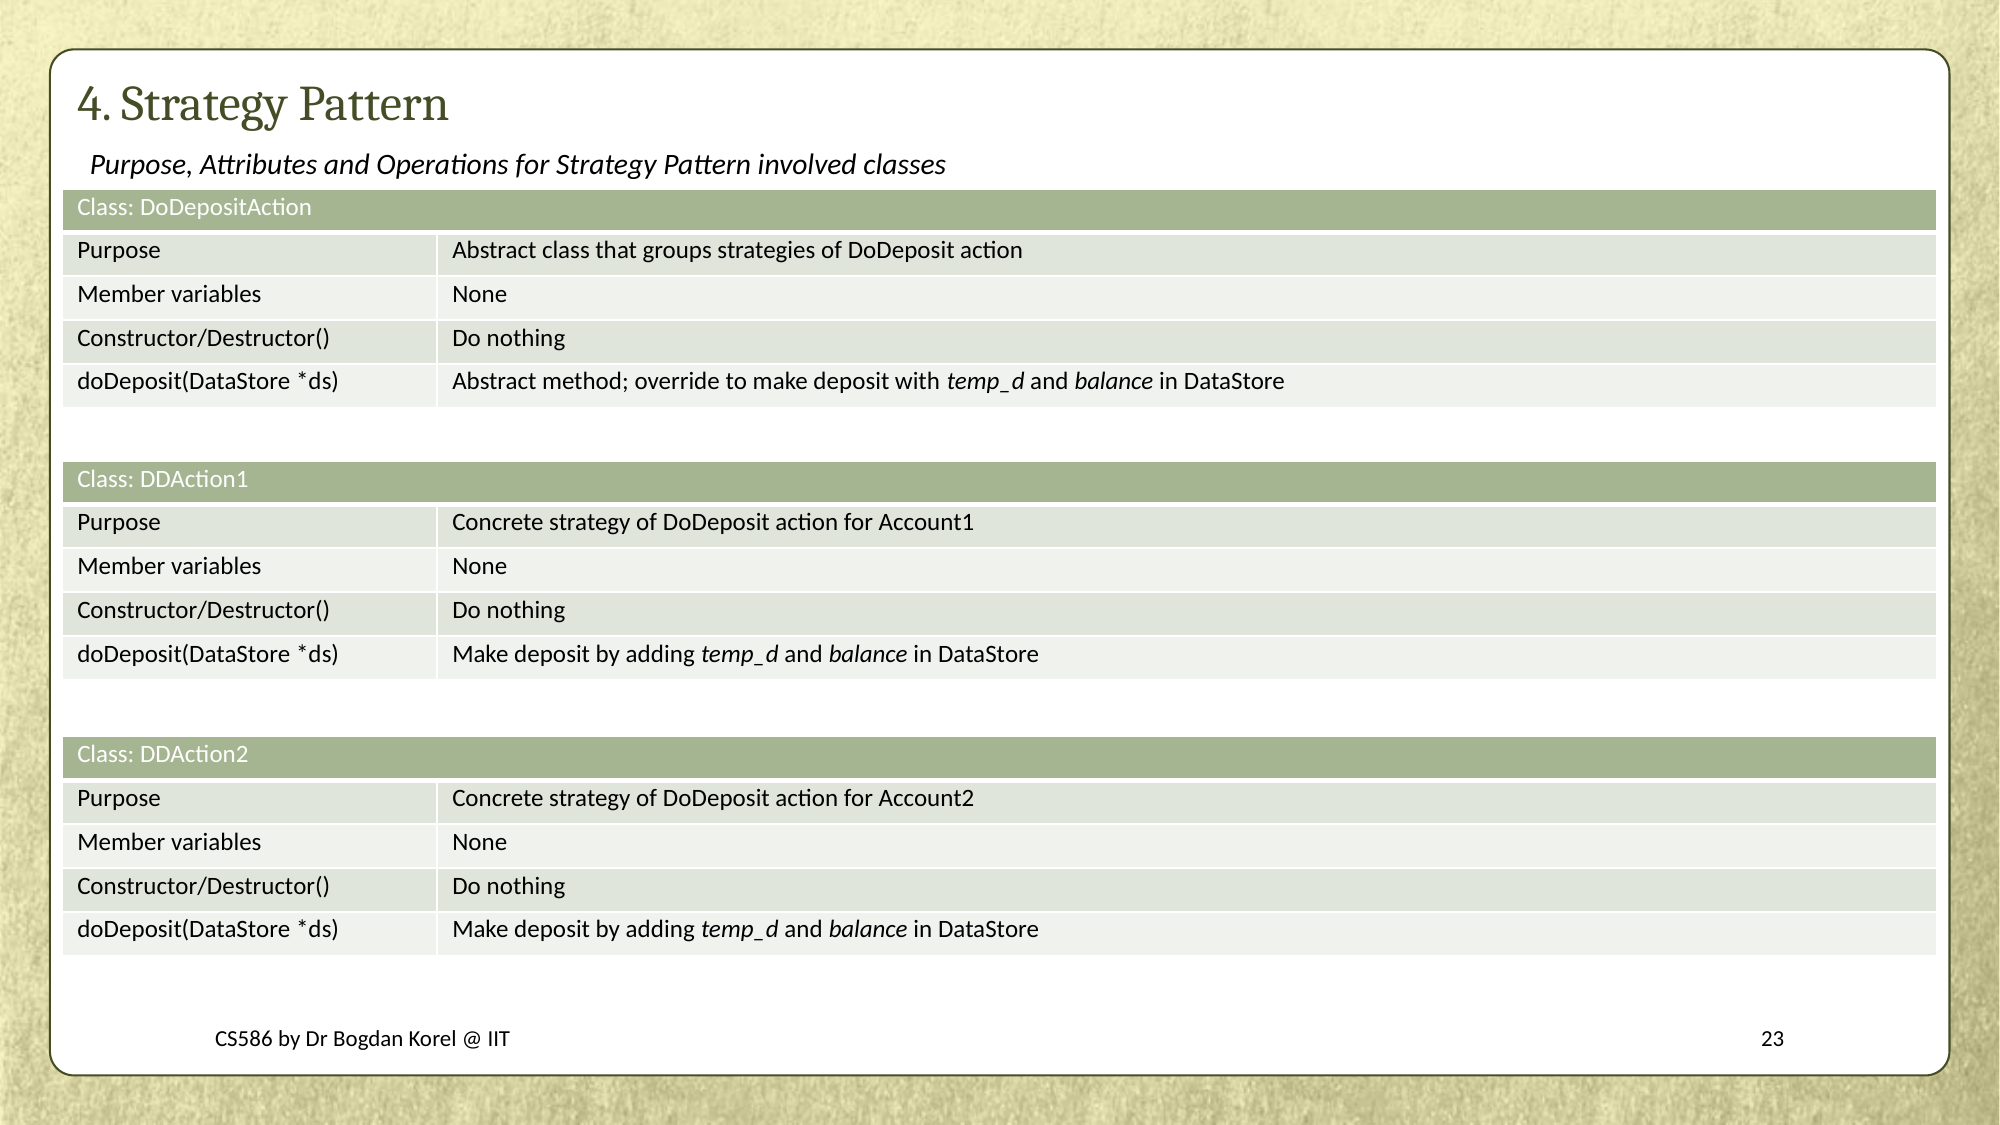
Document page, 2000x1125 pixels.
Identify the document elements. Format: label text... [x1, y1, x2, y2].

table_cell None [438, 825, 1936, 867]
table_cell Make deposit by adding temp_d and balance in DataStore [438, 913, 1936, 955]
table_cell Purpose [63, 235, 436, 275]
table_cell None [438, 277, 1936, 319]
table_cell None [438, 549, 1936, 591]
table_cell Purpose [63, 783, 436, 823]
title 4. Strategy Pattern [62, 62, 1662, 142]
footer CS586 by Dr Bogdan Korel @ IIT [199, 1012, 1417, 1063]
table_cell Member variables [63, 825, 436, 867]
table_cell Concrete strategy of DoDeposit action for Account2 [438, 783, 1936, 823]
table_cell Abstract class that groups strategies of DoDeposit action [438, 235, 1936, 275]
table_header Class: DoDepositAction [63, 190, 1936, 230]
table_header Class: DDAction2 [63, 737, 1936, 778]
table_cell Do nothing [438, 869, 1936, 911]
table_cell Constructor/Destructor() [63, 321, 436, 363]
table_cell Do nothing [438, 321, 1936, 363]
table_cell Do nothing [438, 593, 1936, 635]
table_cell doDeposit(DataStore *ds) [63, 913, 436, 955]
table_cell Member variables [63, 549, 436, 591]
table_cell Constructor/Destructor() [63, 593, 436, 635]
table_cell Constructor/Destructor() [63, 869, 436, 911]
table_cell Member variables [63, 277, 436, 319]
table_cell doDeposit(DataStore *ds) [63, 637, 436, 679]
table_cell Concrete strategy of DoDeposit action for Account1 [438, 507, 1936, 547]
table_cell Abstract method; override to make deposit with temp_d and balance in DataStore [438, 365, 1936, 407]
list Purpose, Attributes and Operations for Strategy Pattern involved classes [74, 141, 1812, 188]
table_cell Purpose [63, 507, 436, 547]
table_cell doDeposit(DataStore *ds) [63, 365, 436, 407]
table_header Class: DDAction1 [63, 462, 1936, 502]
slide_number 23 [1682, 1012, 1800, 1063]
table_cell Make deposit by adding temp_d and balance in DataStore [438, 637, 1936, 679]
